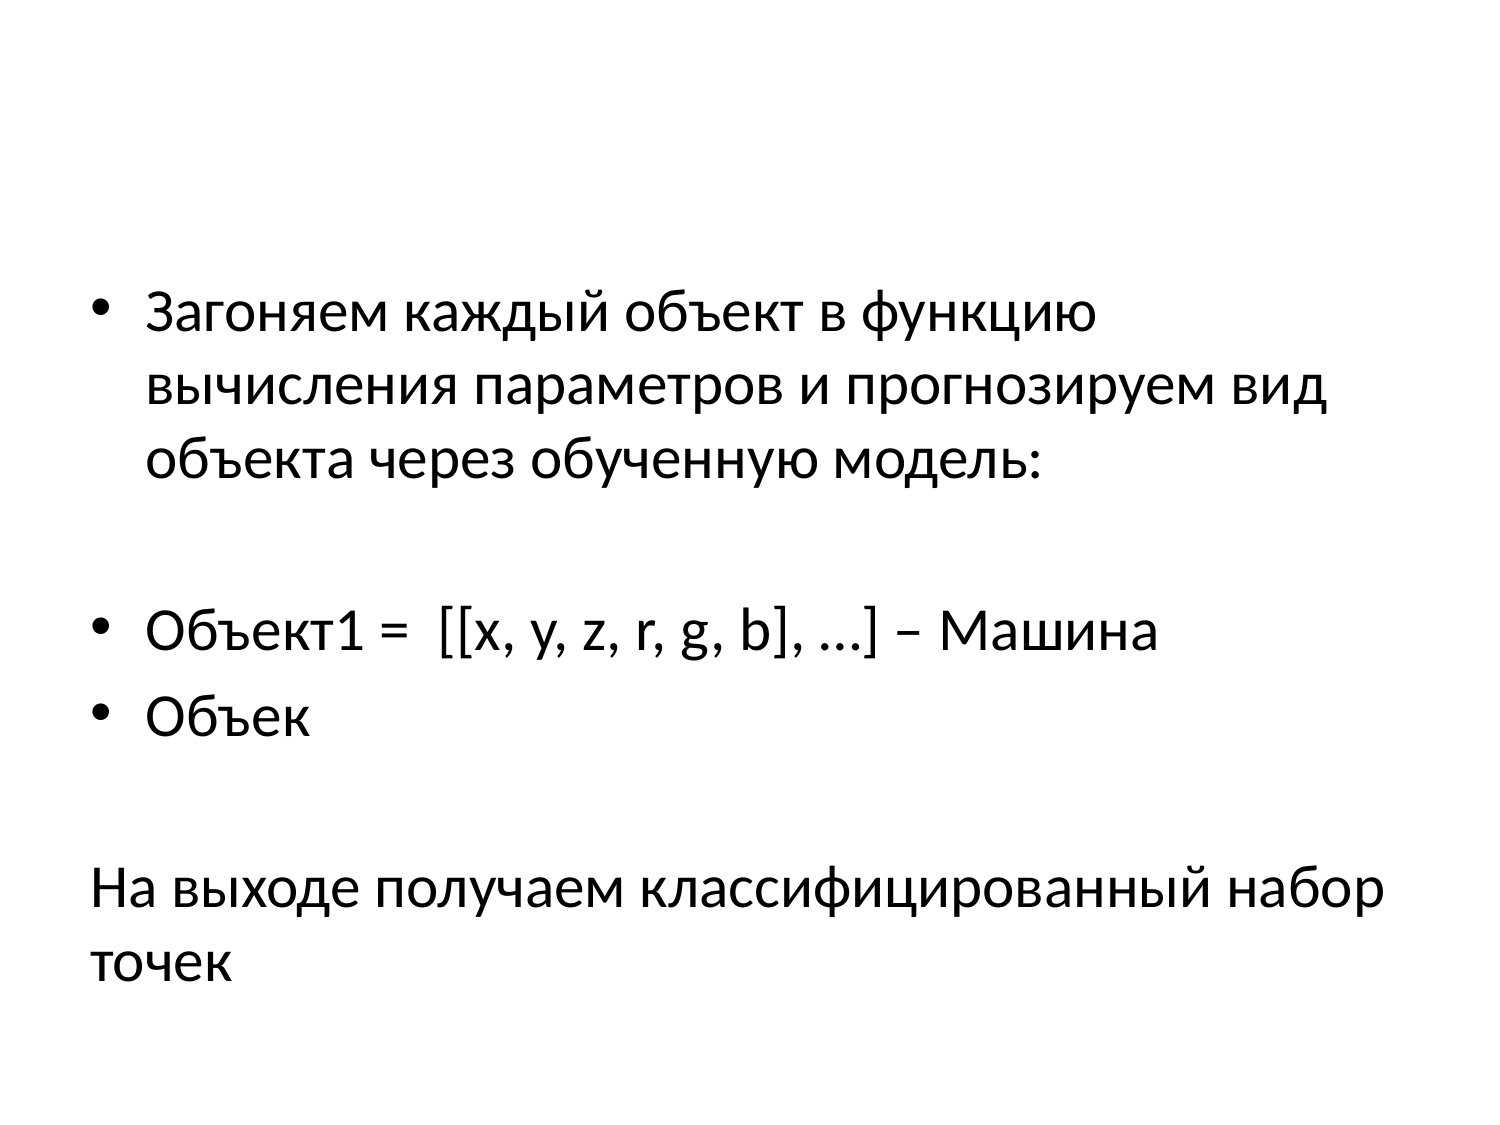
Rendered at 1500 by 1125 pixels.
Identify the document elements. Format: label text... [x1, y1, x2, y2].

list Загоняем каждый объект в функцию вычисления параметров и прогнозируем вид объекта через обученную модель: Объект1 = [[x, y, z, r, g, b], …] – Машина Объек На выходе получаем классифицированный набор точек [75, 262, 1425, 1005]
